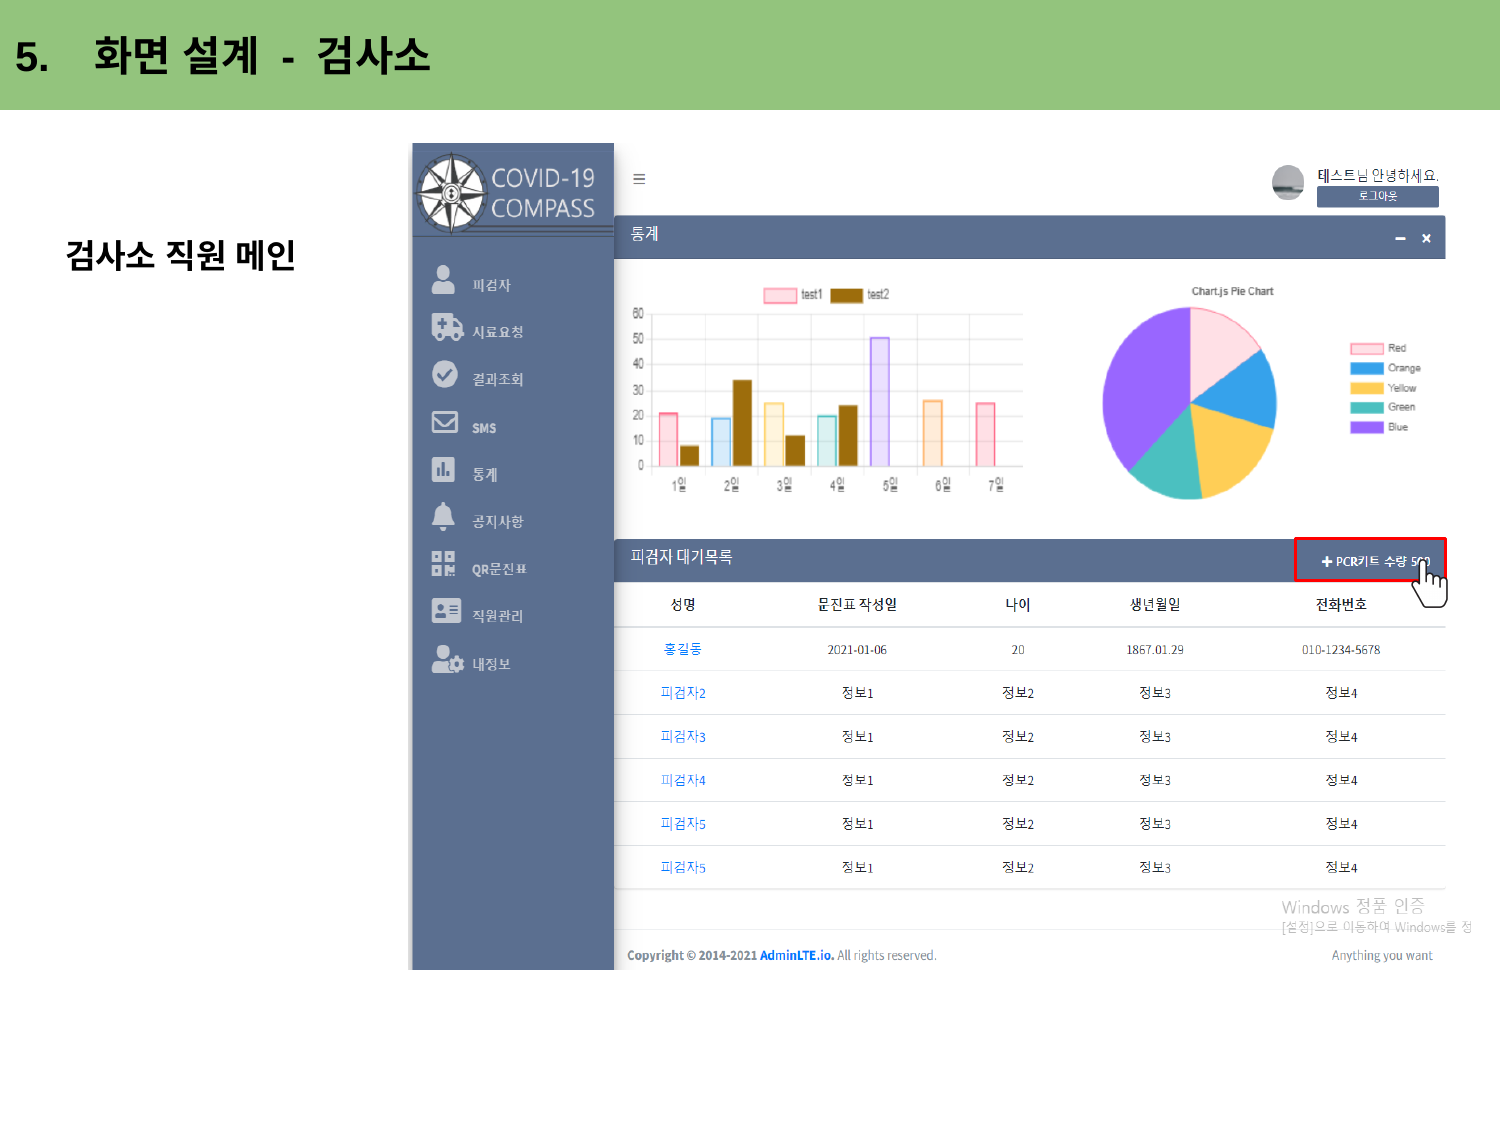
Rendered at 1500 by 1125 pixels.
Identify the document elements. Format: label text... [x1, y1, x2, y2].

text_box 검사소 직원 메인 [50, 220, 383, 331]
picture [407, 142, 1471, 971]
title 5. 화면 설계 - 검사소 [0, 0, 1500, 110]
